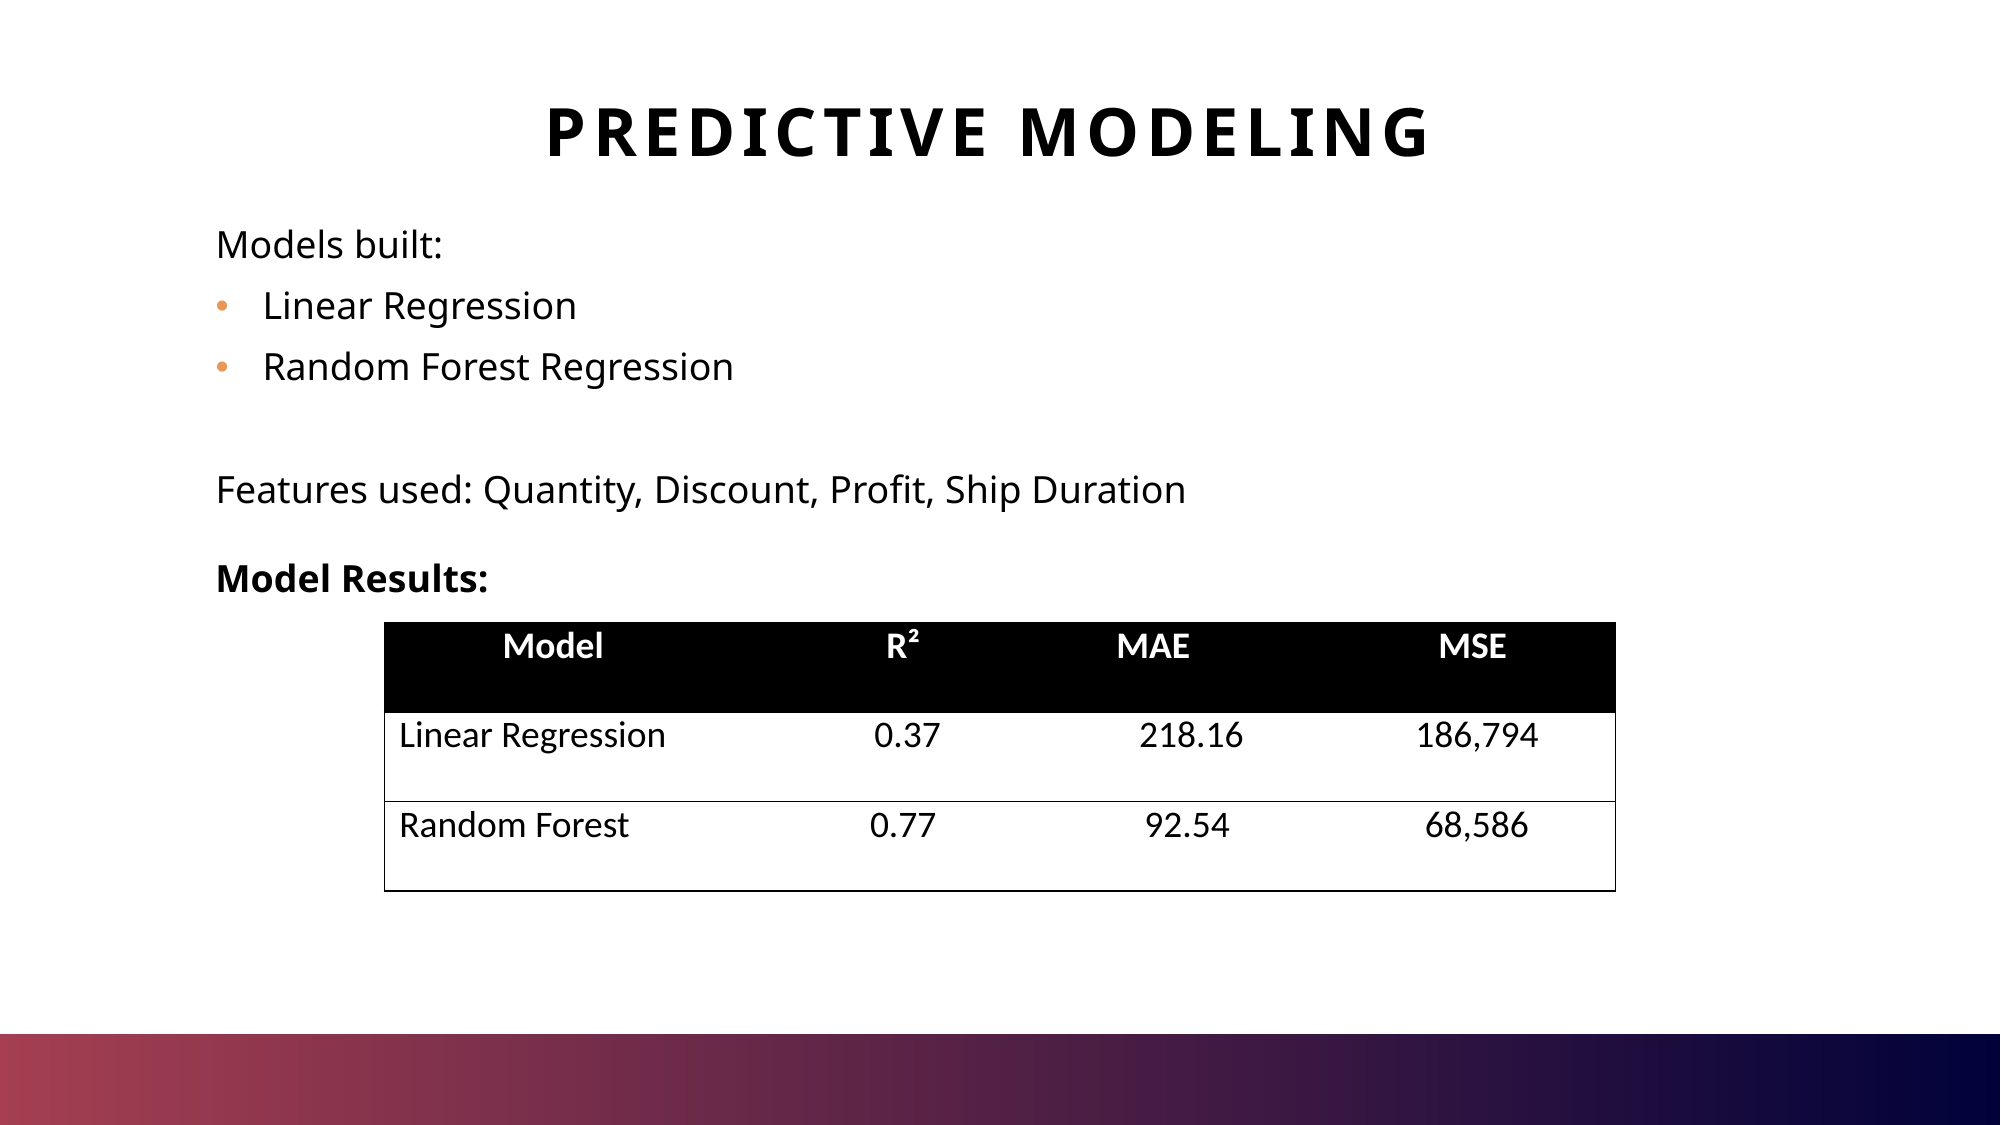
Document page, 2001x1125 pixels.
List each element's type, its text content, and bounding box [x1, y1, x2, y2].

text_box Model Results: [200, 547, 1201, 608]
table_cell 0.77 [771, 802, 1044, 890]
table_cell 218.16 [1044, 713, 1338, 801]
table_cell 68,586 [1338, 802, 1615, 890]
table_cell Random Forest [385, 802, 771, 890]
table_header MSE [1338, 624, 1615, 711]
title Predictive Modeling [137, 25, 1863, 244]
table_header Model [385, 624, 771, 711]
table_header MAE [1044, 624, 1338, 711]
table_cell 186,794 [1338, 713, 1615, 801]
table_cell Linear Regression [385, 713, 771, 801]
table_header R² [771, 624, 1044, 711]
list Models built: Linear Regression Random Forest Regression Features used: Quantity, Discount, Profit, Ship Duration [200, 218, 1223, 533]
text_box [0, 1033, 2000, 1125]
table_cell 92.54 [1044, 802, 1338, 890]
table_cell 0.37 [771, 713, 1044, 801]
